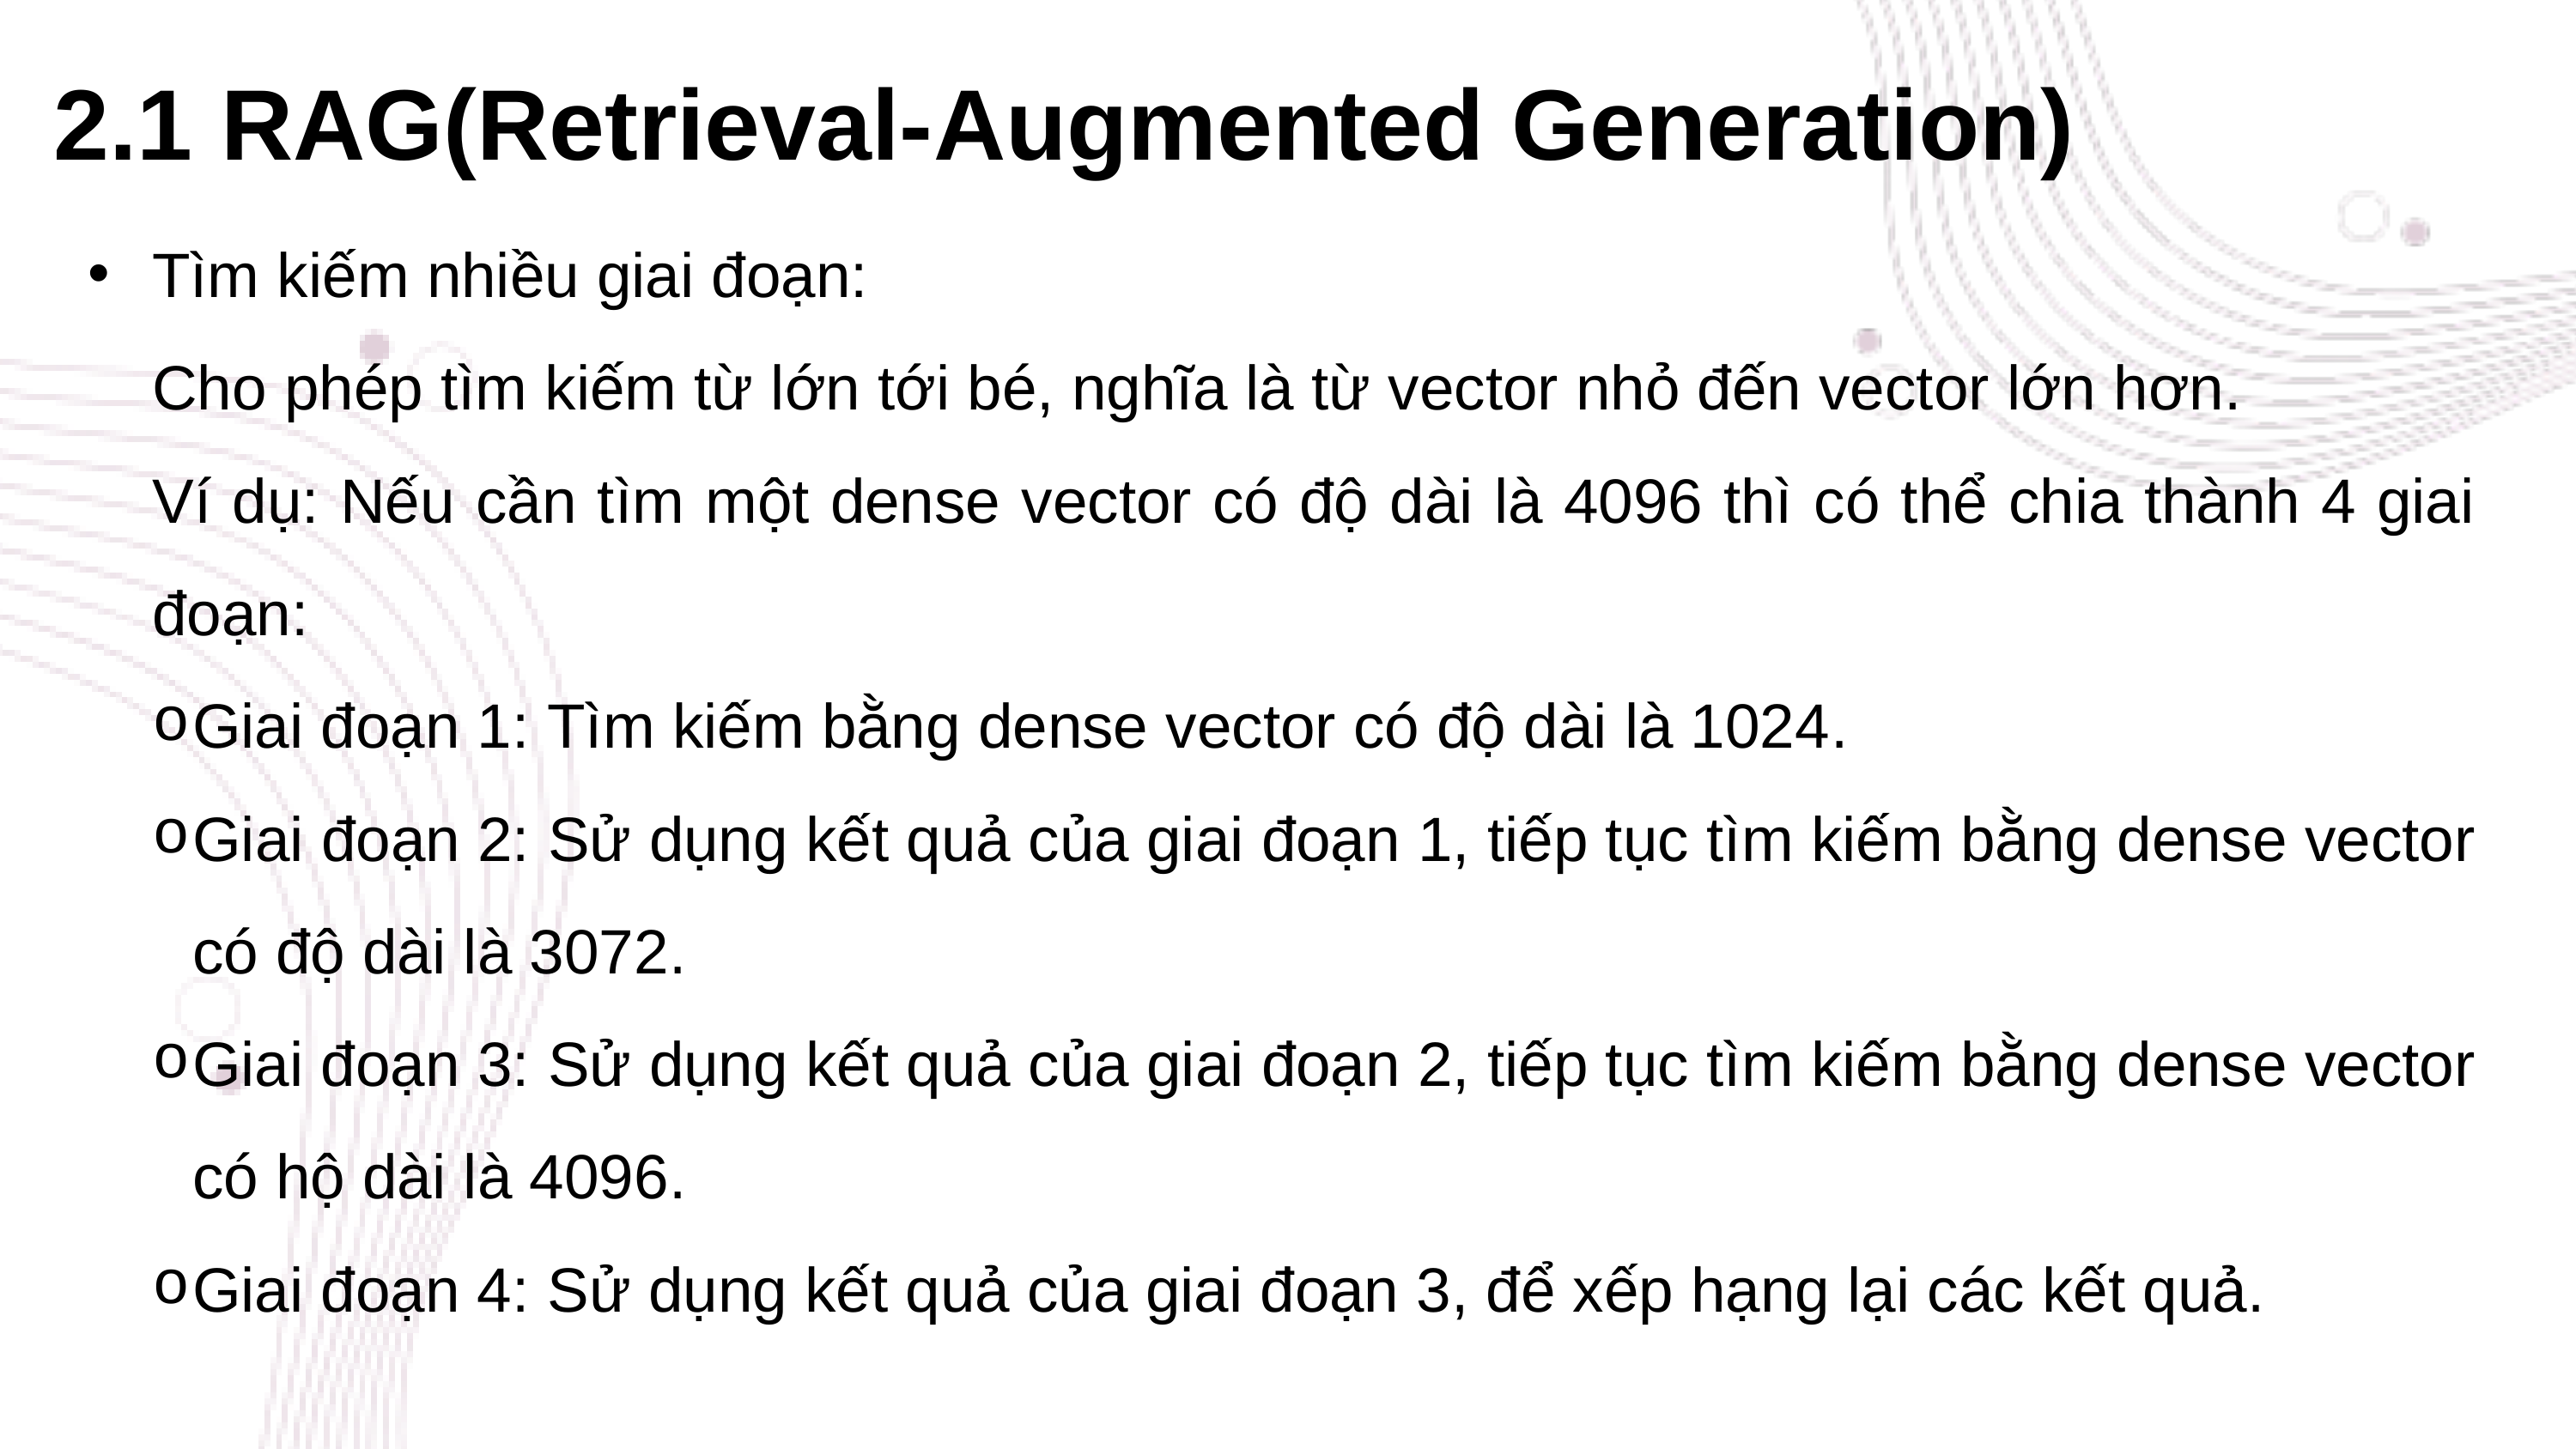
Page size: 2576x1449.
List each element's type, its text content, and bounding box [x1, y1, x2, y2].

text_box Tìm kiếm nhiều giai đoạn: Cho phép tìm kiếm từ lớn tới bé, nghĩa là từ vector nhỏ đến vector lớn hơn. Ví dụ: Nếu cần tìm một dense vector có độ dài là 4096 thì có thể chia thành 4 giai đoạn: Giai đoạn 1: Tìm kiếm bằng dense vector có độ dài là 1024. Giai đoạn 2: Sử dụng kết quả của giai đoạn 1, tiếp tục tìm kiếm bằng dense vector có độ dài là 3072. Giai đoạn 3: Sử dụng kết quả của giai đoạn 2, tiếp tục tìm kiếm bằng dense vector có hộ dài là 4096. Giai đoạn 4: Sử dụng kết quả của giai đoạn 3, để xếp hạng lại các kết quả. [598, 228, 2490, 1331]
picture [1780, 0, 2576, 704]
picture [0, 228, 598, 1449]
text_box 2.1 RAG(Retrieval-Augmented Generation) [53, 0, 1969, 180]
